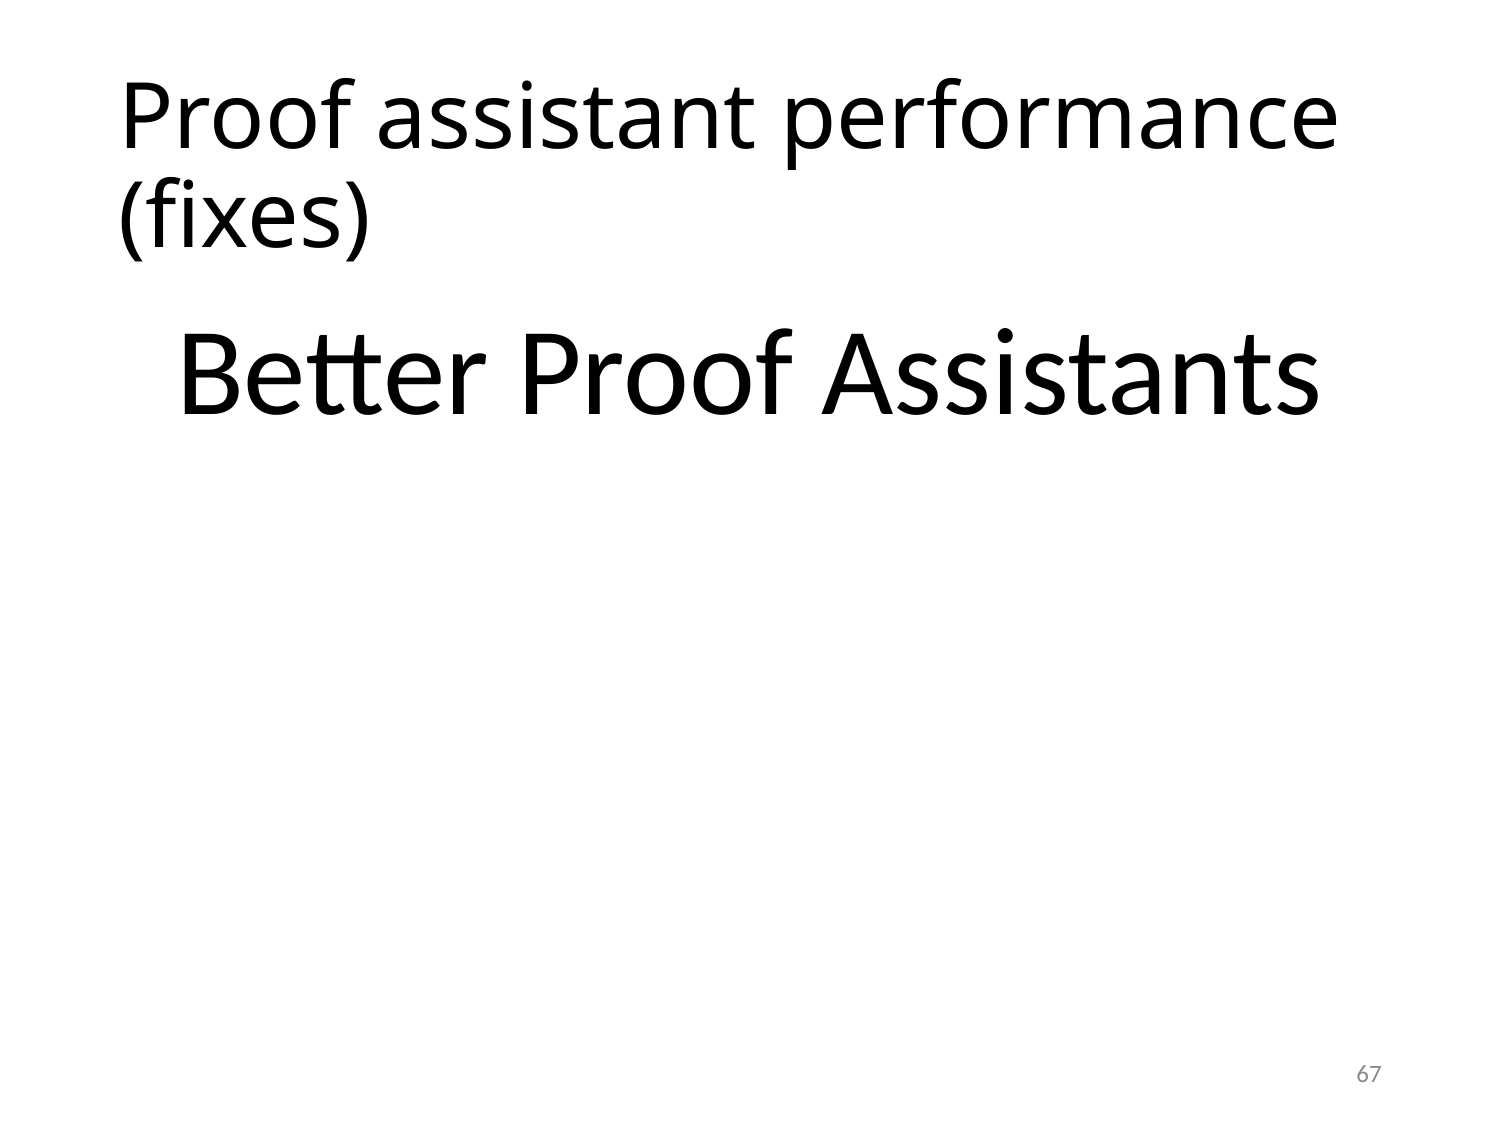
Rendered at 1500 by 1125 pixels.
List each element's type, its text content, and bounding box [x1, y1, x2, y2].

list Better Proof Assistants [103, 299, 1397, 1014]
slide_number 67 [1059, 1042, 1397, 1103]
title Proof assistant performance (fixes) [103, 59, 1500, 278]
